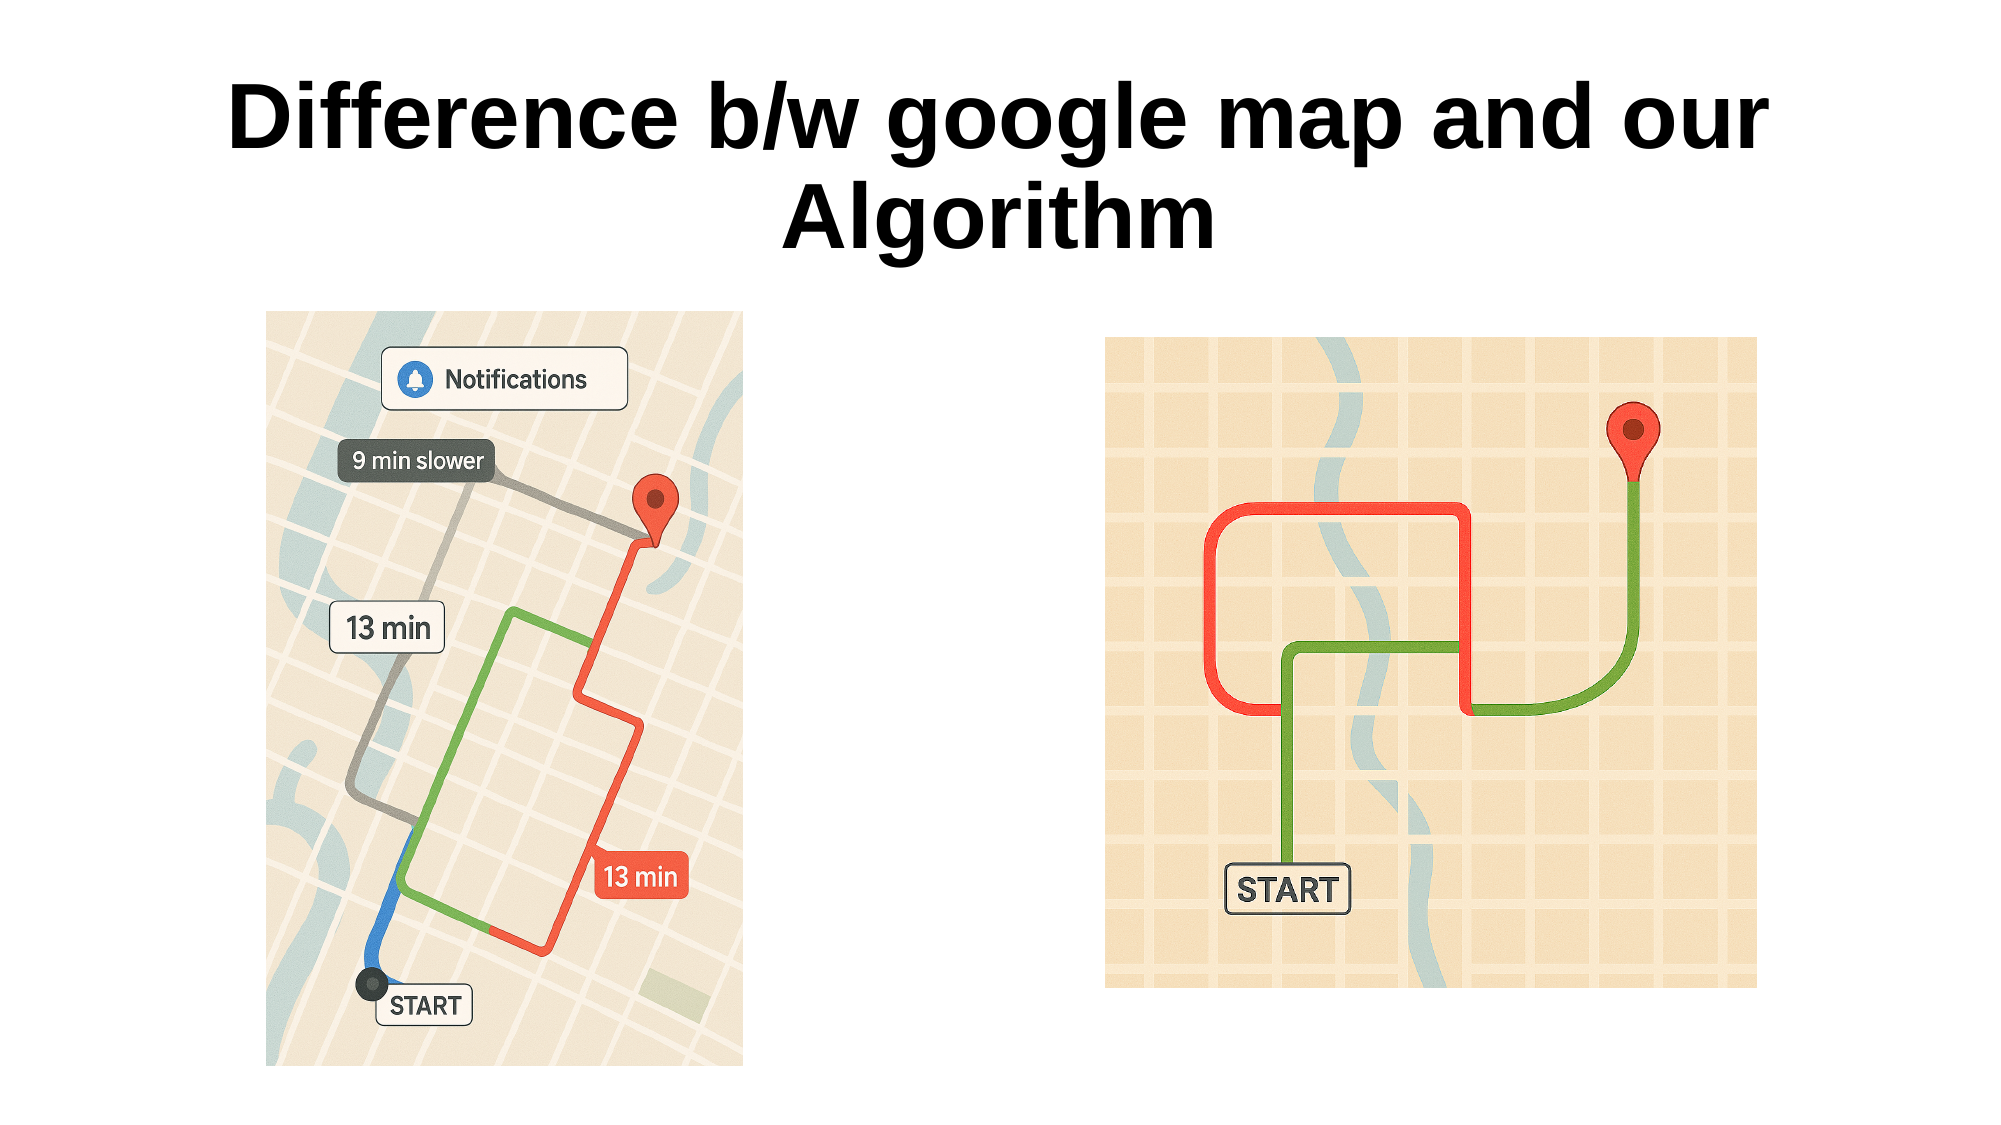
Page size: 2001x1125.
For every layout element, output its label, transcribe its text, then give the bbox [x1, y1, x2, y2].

picture [1105, 337, 1757, 988]
title Difference b/w google map and our Algorithm [137, 59, 1863, 278]
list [266, 311, 743, 1066]
